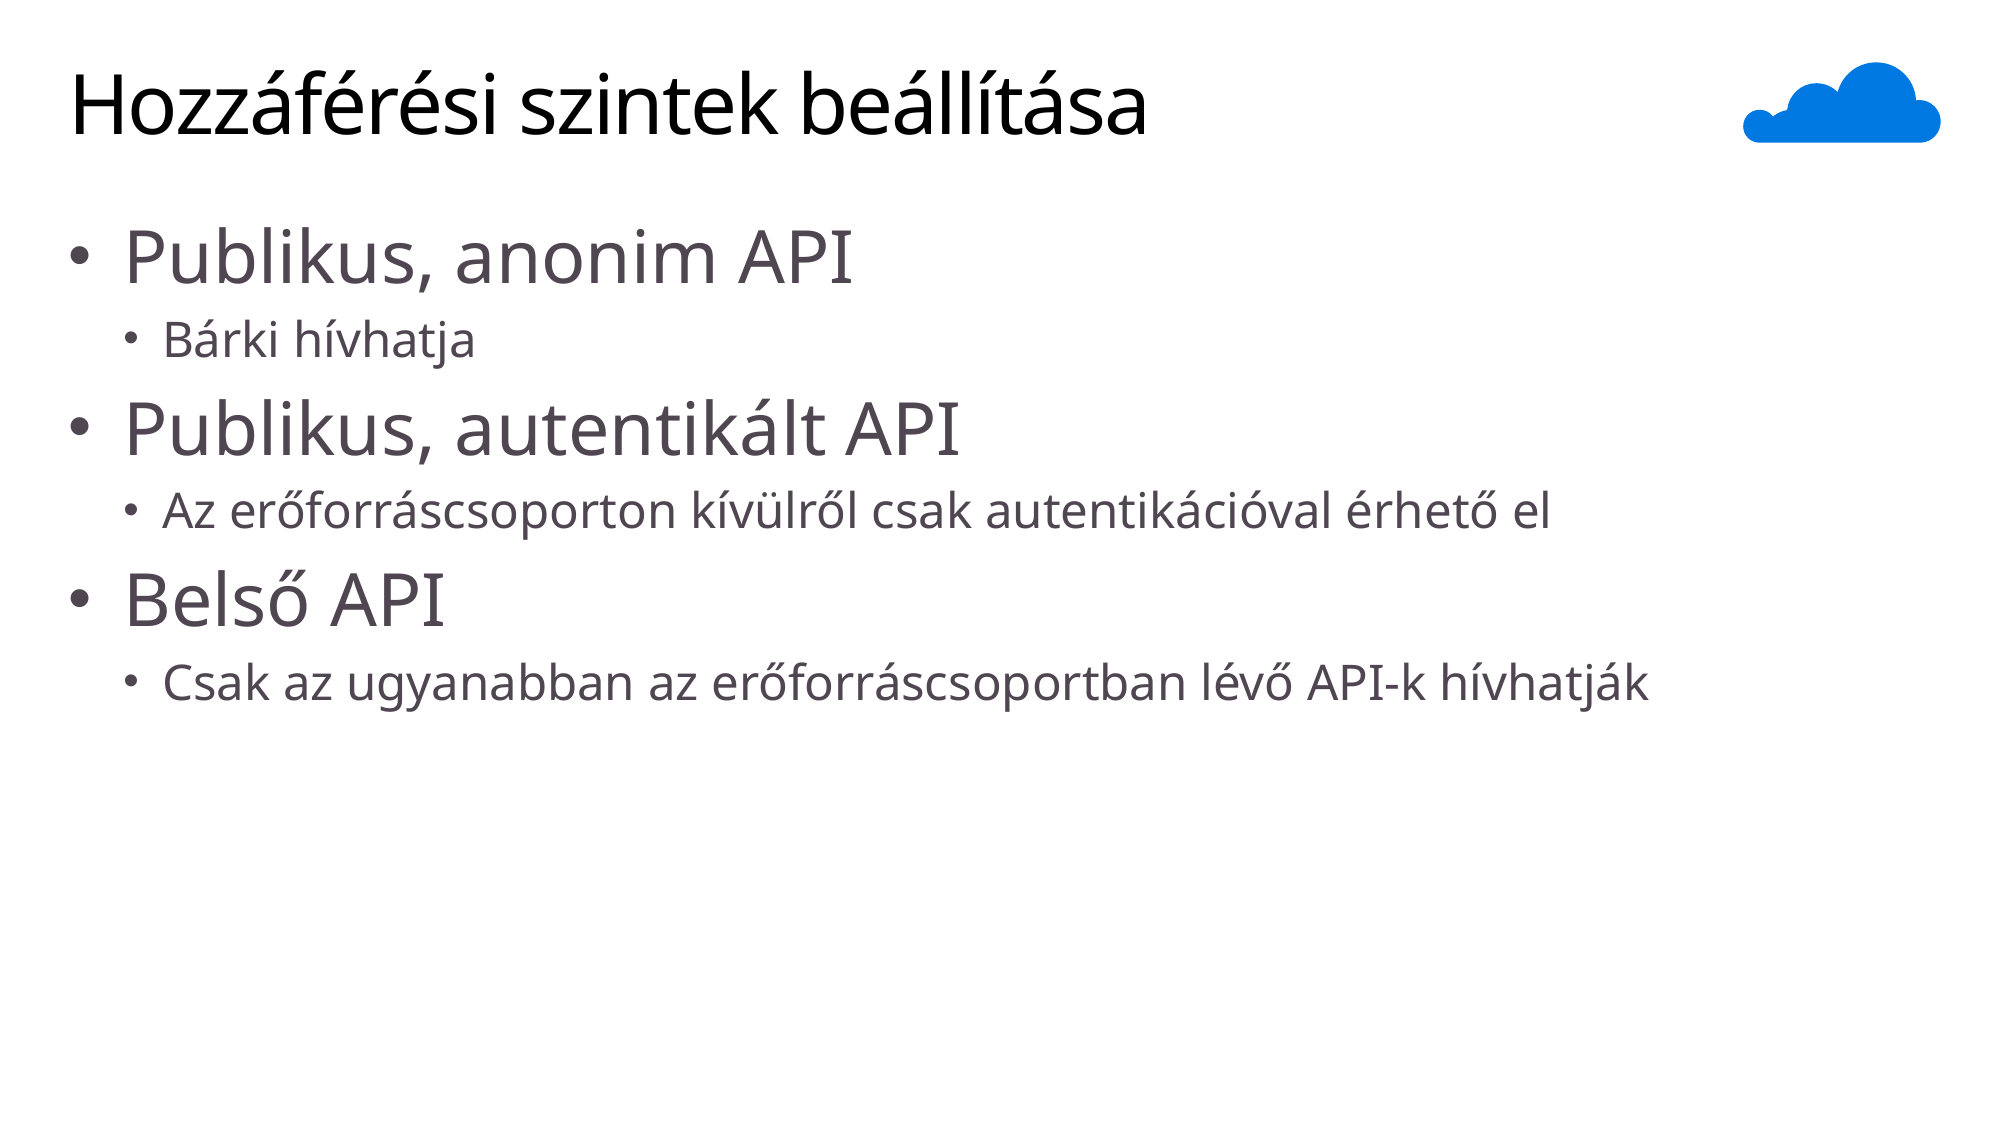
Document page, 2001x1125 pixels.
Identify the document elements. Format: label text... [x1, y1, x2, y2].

list Publikus, anonim API Bárki hívhatja Publikus, autentikált API Az erőforráscsoporton kívülről csak autentikációval érhető el Belső API Csak az ugyanabban az erőforráscsoportban lévő API-k hívhatják [44, 195, 1956, 1059]
title Hozzáférési szintek beállítása [44, 47, 1957, 196]
